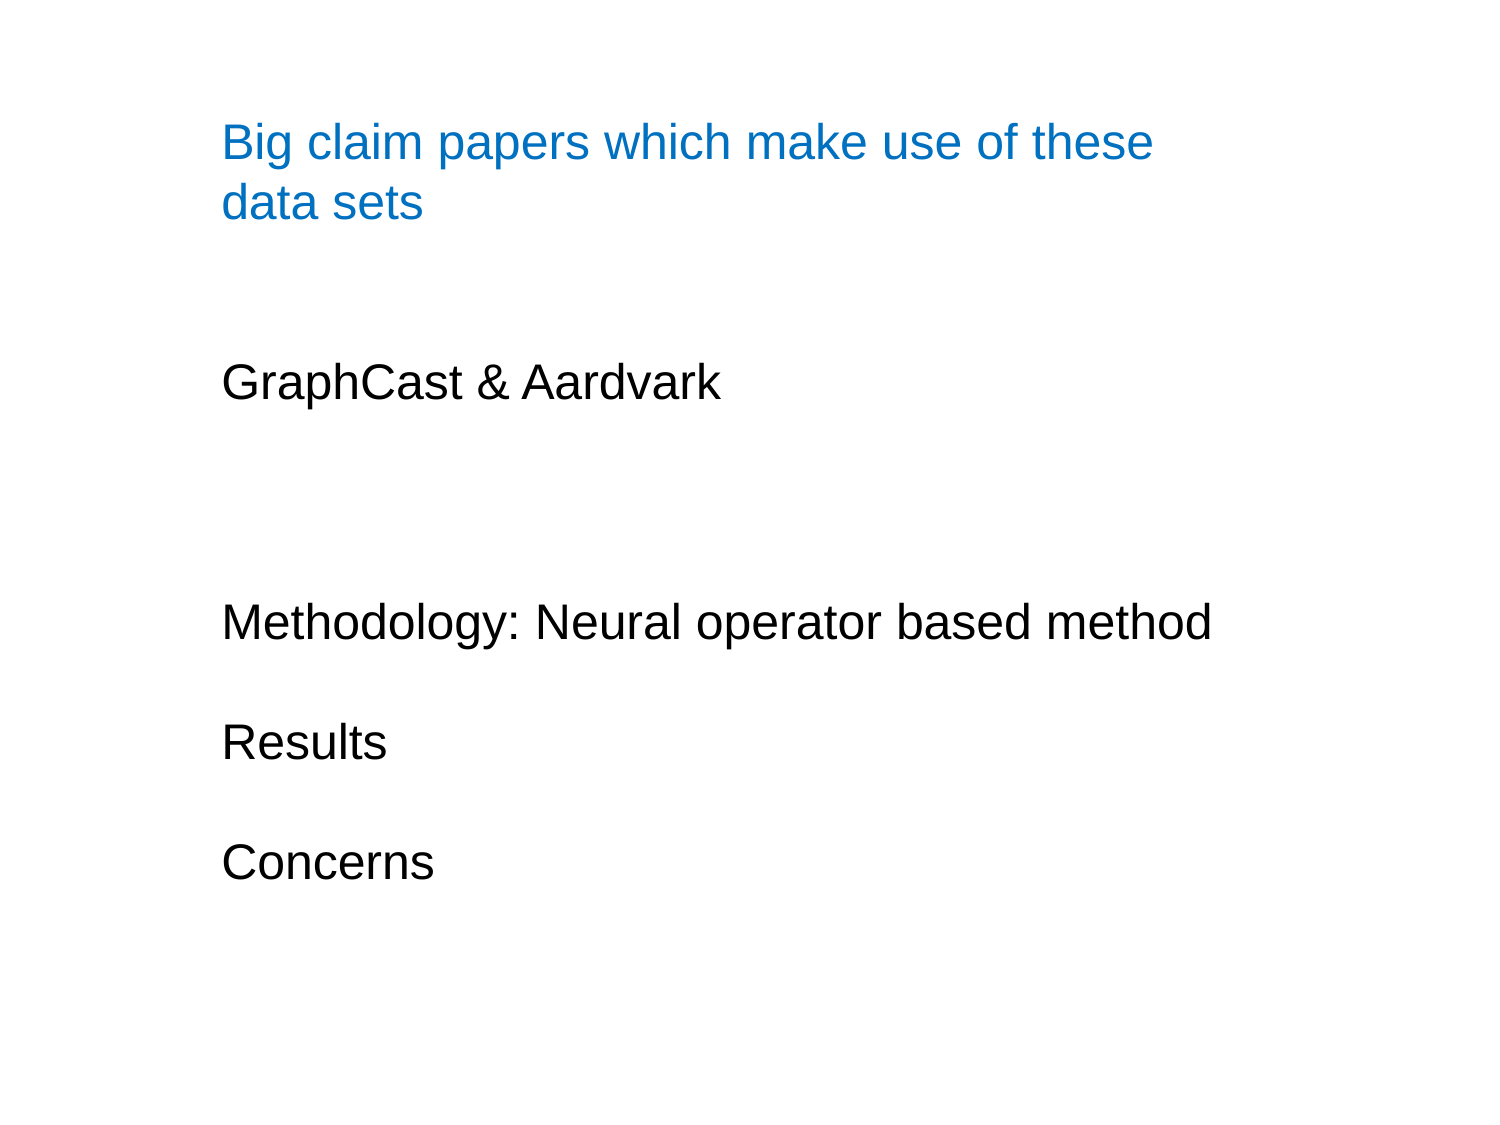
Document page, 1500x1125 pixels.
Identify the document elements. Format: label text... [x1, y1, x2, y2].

text_box Big claim papers which make use of these data sets GraphCast & Aardvark Methodology: Neural operator based method Results Concerns [206, 101, 1270, 957]
